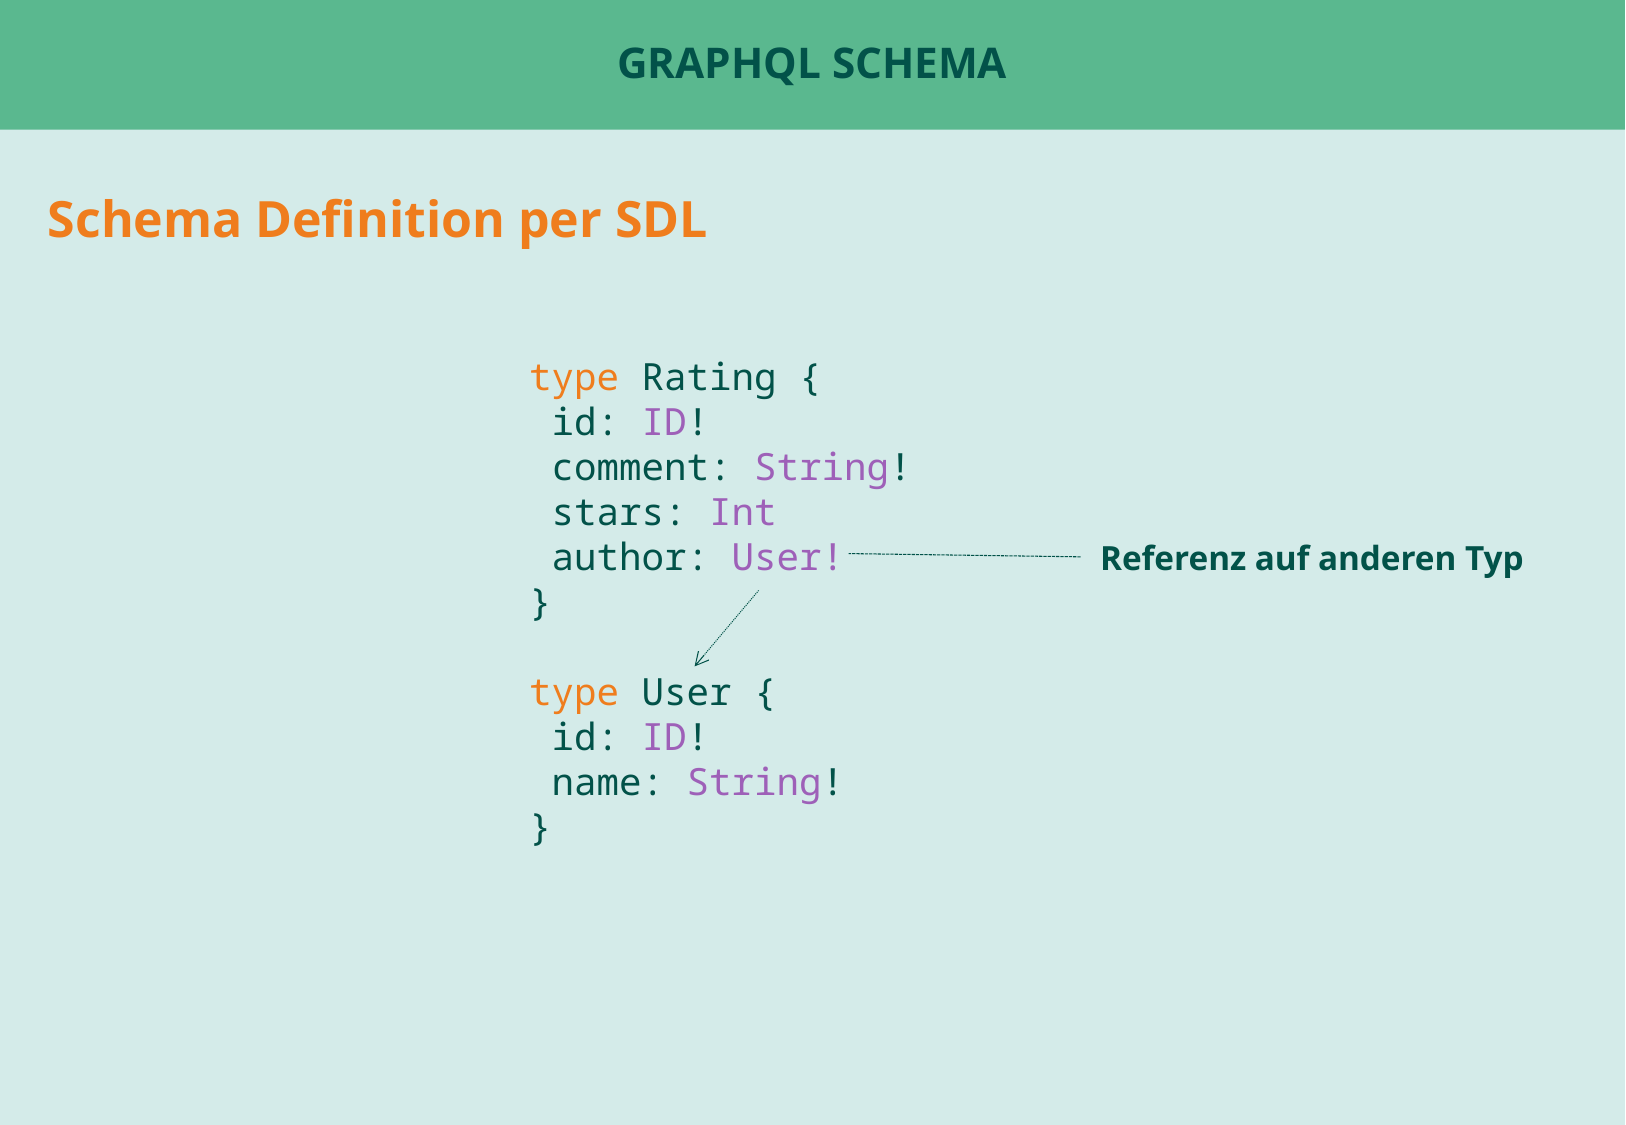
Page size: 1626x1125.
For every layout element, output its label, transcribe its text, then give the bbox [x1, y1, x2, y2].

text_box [848, 553, 1081, 557]
title GraphQL Schema [0, 0, 1625, 130]
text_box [694, 590, 759, 667]
text_box Referenz auf anderen Typ [1085, 530, 1565, 585]
text_box type Rating { id: ID! comment: String! stars: Int author: User! } type User { id: ID! name: String! } [514, 345, 1186, 991]
text_box Schema Definition per SDL [33, 168, 1592, 255]
